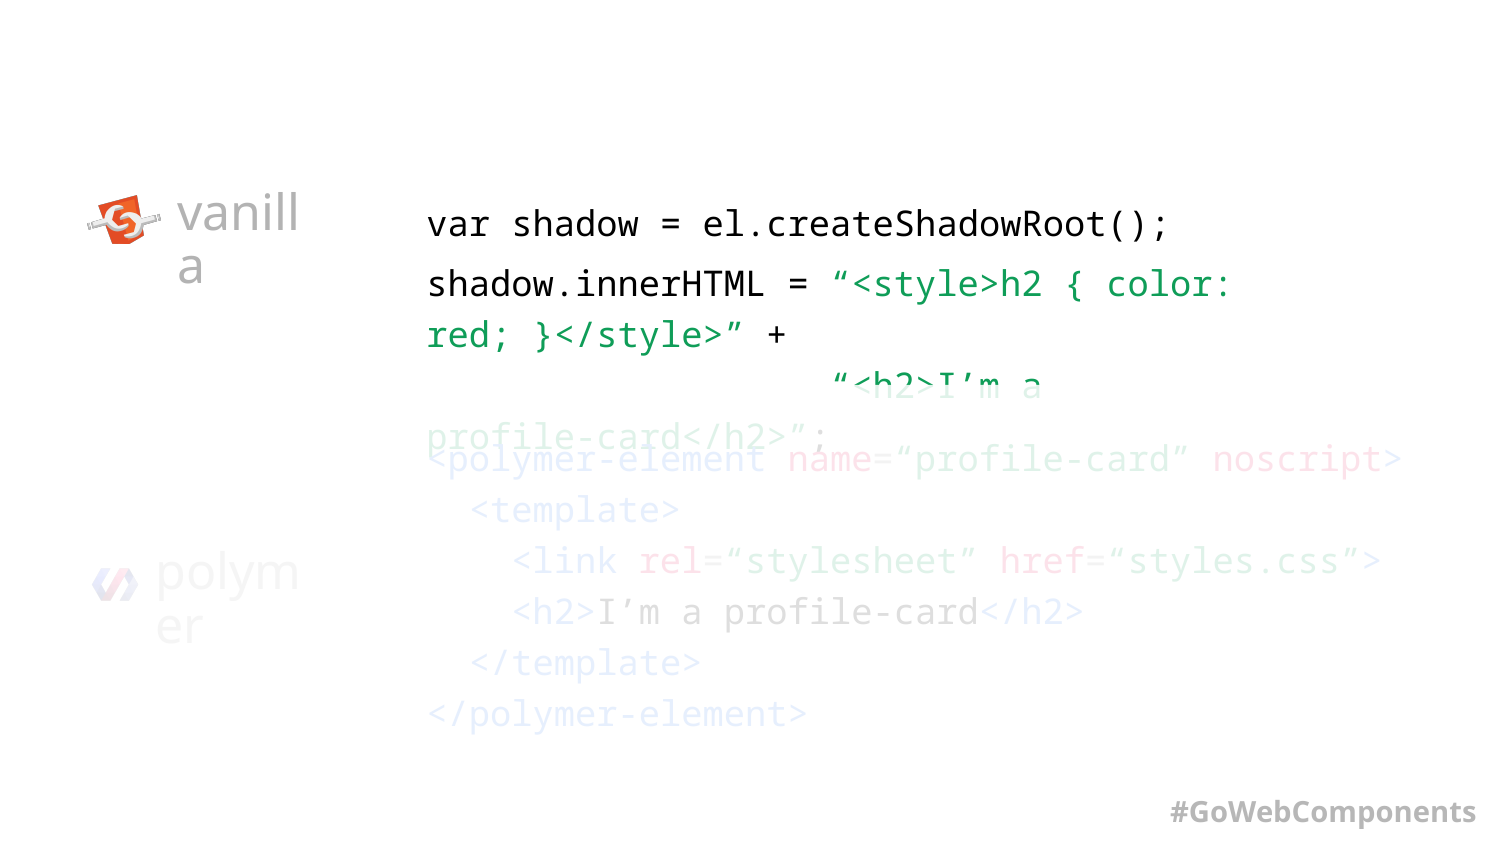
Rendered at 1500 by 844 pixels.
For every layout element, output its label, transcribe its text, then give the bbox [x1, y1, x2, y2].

text_box #GoWebComponents [1154, 777, 1500, 835]
text_box vanilla [176, 186, 304, 253]
text_box [0, 384, 1500, 844]
picture [87, 561, 143, 608]
text_box var shadow = el.createShadowRoot(); shadow.innerHTML = “<style>h2 { color: red; }</style>” + “<h2>I’m a profile-card</h2>”; [426, 192, 1439, 314]
picture [87, 194, 161, 244]
